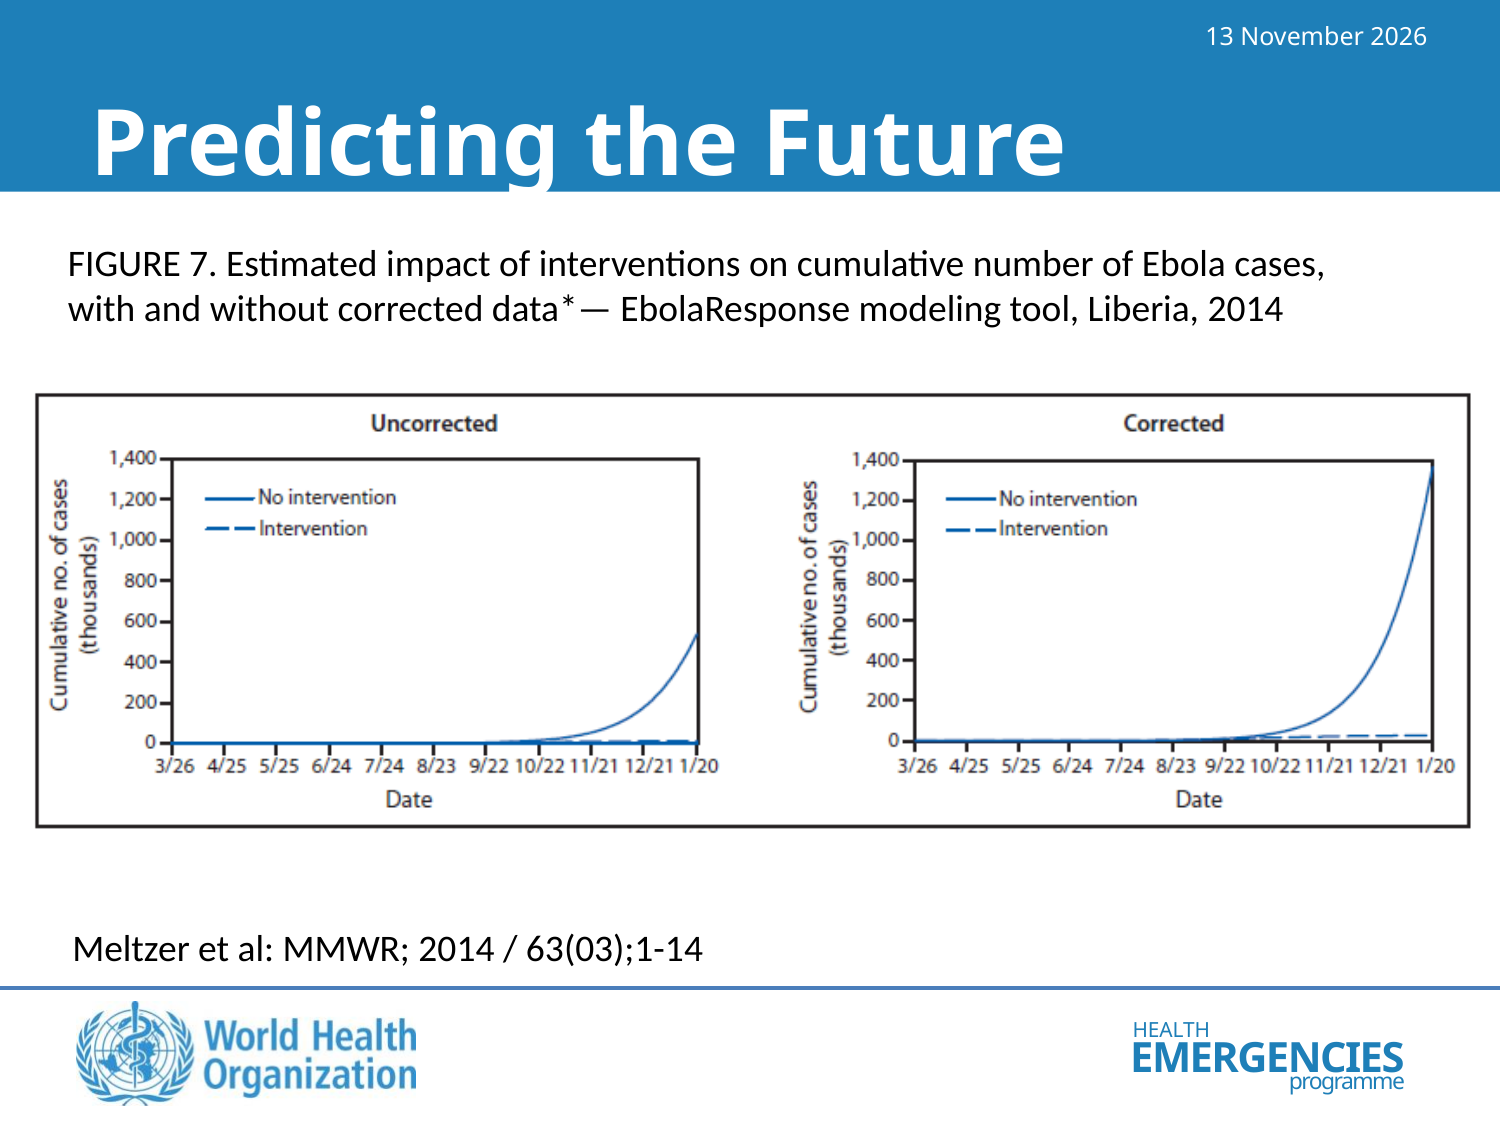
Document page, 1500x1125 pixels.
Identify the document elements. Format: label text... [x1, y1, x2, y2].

title Predicting the Future [75, 45, 1425, 233]
text_box Meltzer et al: MMWR; 2014 / 63(03);1-14 [57, 916, 727, 977]
text_box FIGURE 7. Estimated impact of interventions on cumulative number of Ebola cases, with and without corrected data*— EbolaResponse modeling tool, Liberia, 2014 [53, 231, 1400, 337]
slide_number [1092, 7, 1443, 68]
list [27, 385, 1483, 839]
picture [76, 1001, 416, 1106]
